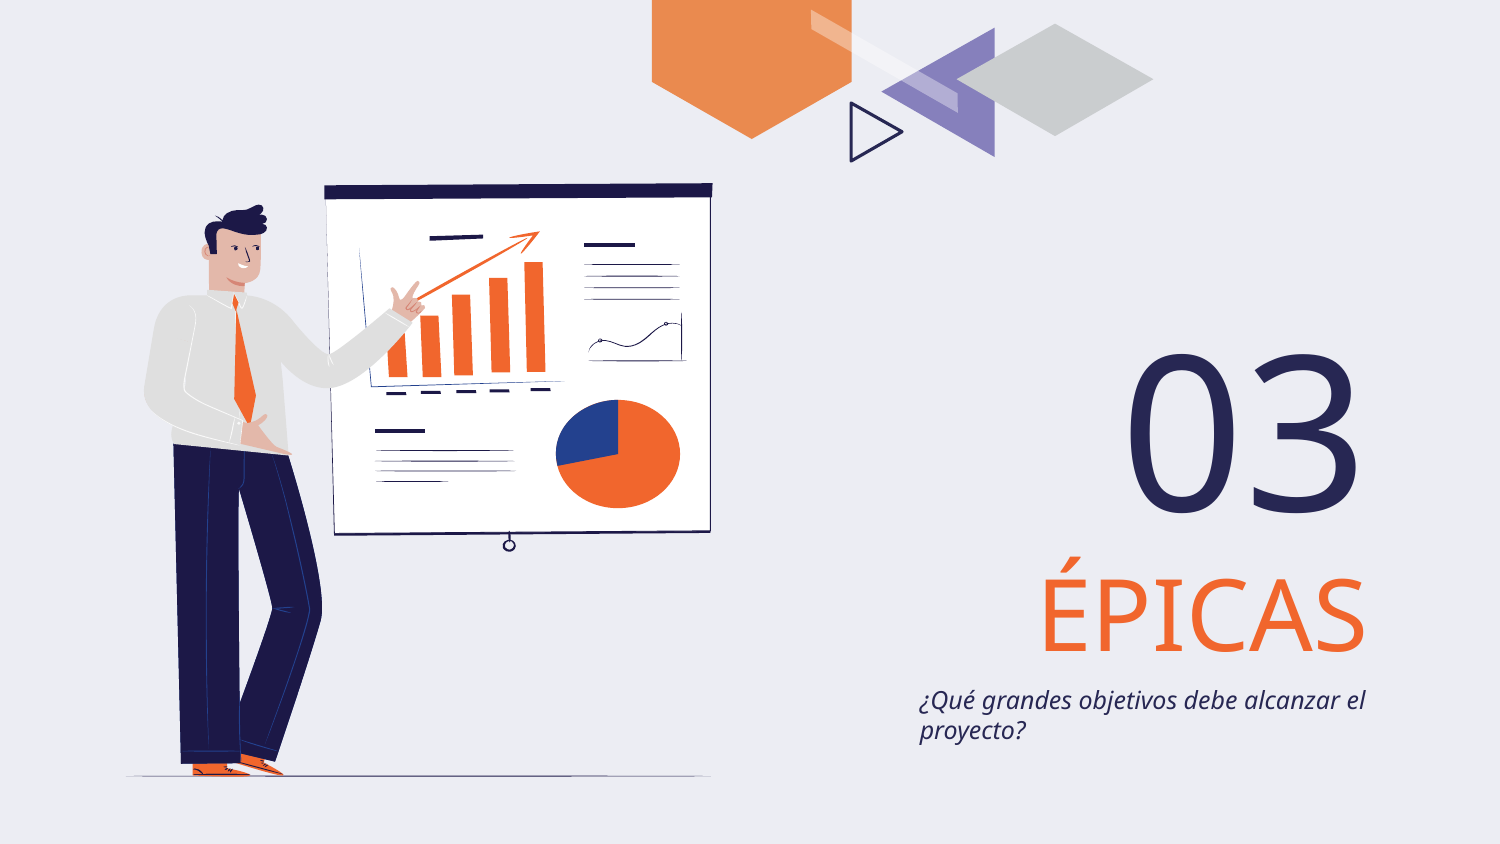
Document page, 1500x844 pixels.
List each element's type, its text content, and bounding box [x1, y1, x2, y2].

title 03 [1103, 241, 1384, 467]
subtitle ¿Qué grandes objetivos debe alcanzar el proyecto? [904, 669, 1492, 800]
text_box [125, 182, 713, 777]
title ÉPICAS [870, 479, 1384, 686]
